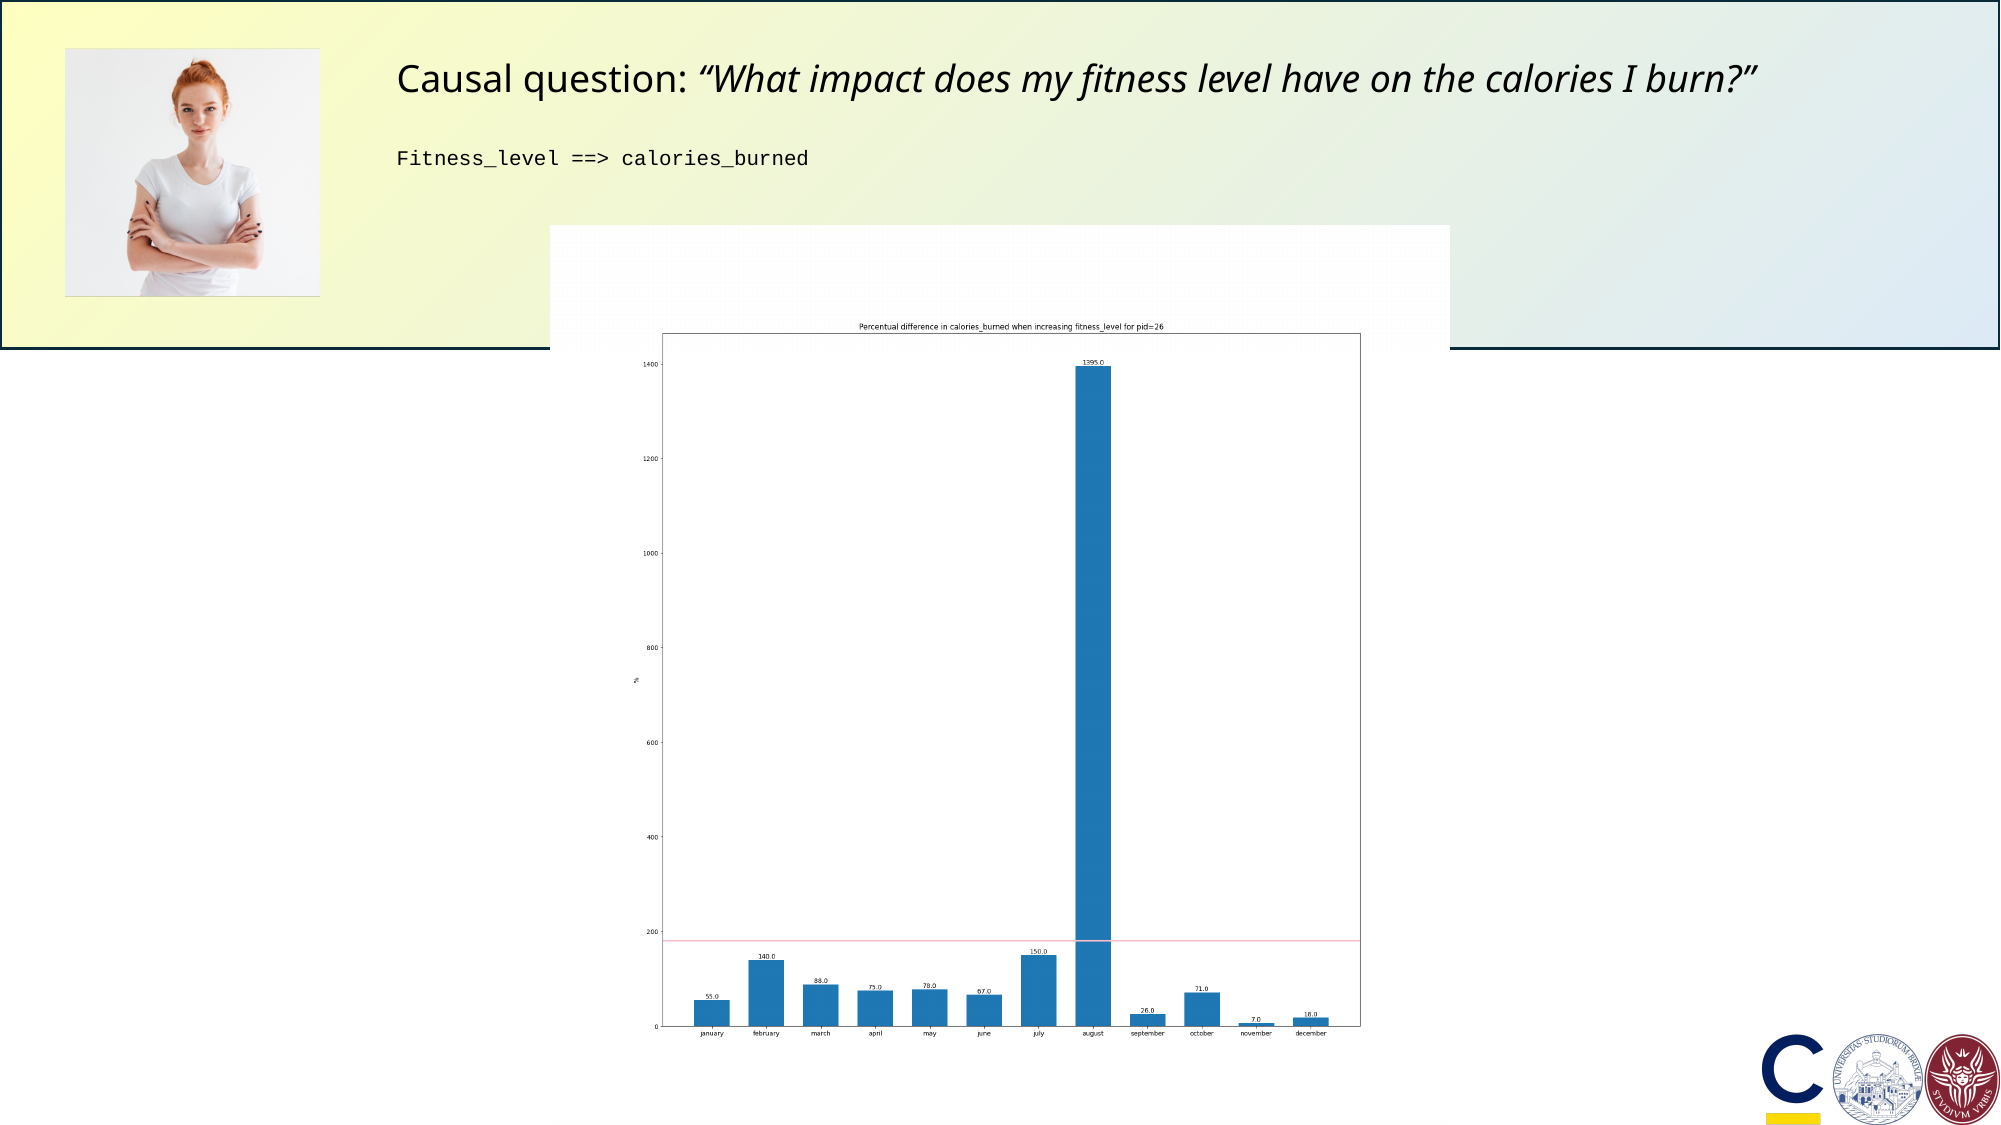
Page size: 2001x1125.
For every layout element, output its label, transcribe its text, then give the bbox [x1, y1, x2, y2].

text_box Causal question: “What impact does my fitness level have on the calories I burn?” Fitness_level ==> calories_burned [381, 47, 1772, 177]
picture [65, 46, 321, 302]
picture [1760, 1033, 2000, 1125]
picture [549, 224, 1451, 1125]
text_box [0, 0, 2000, 350]
